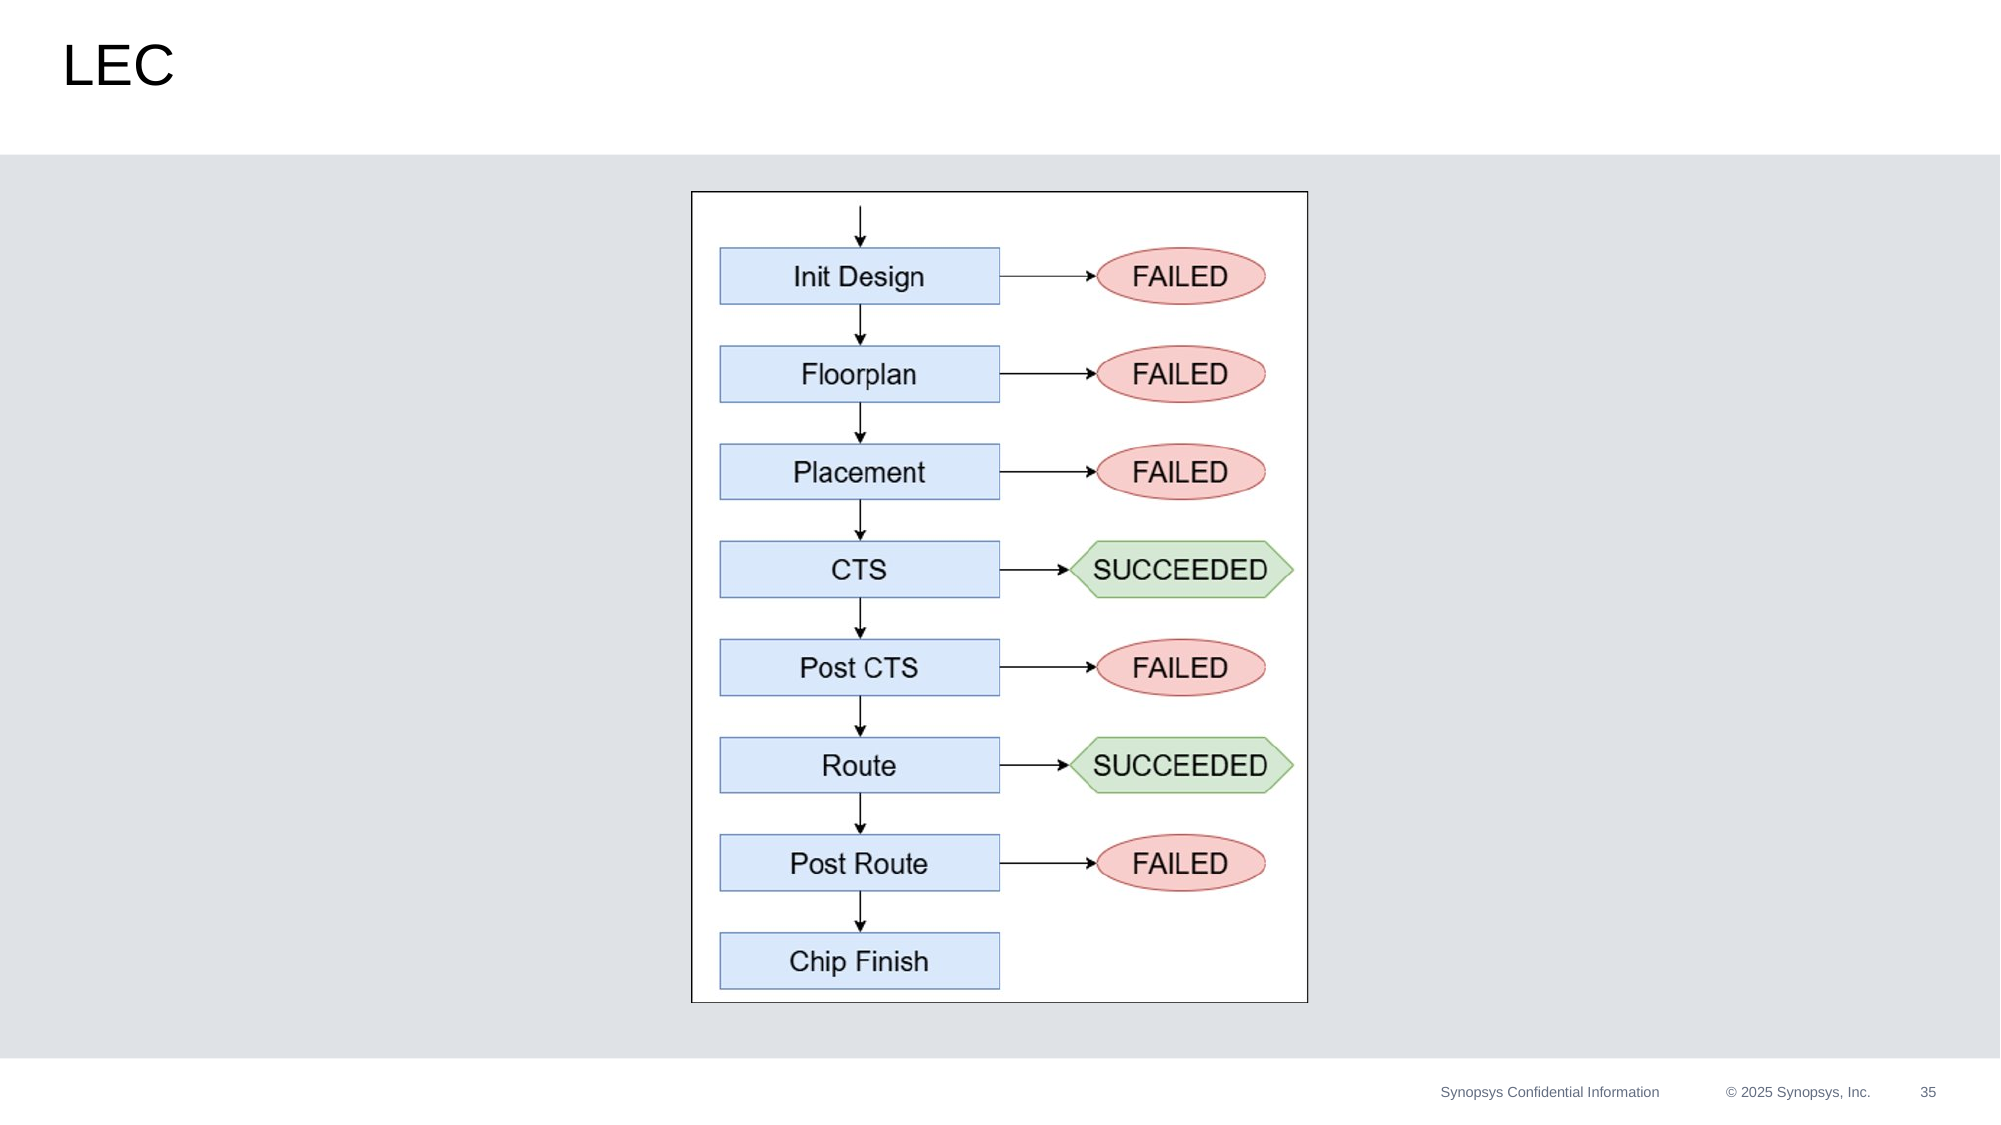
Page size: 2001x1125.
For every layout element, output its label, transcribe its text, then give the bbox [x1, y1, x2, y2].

footer Synopsys Confidential Information [1180, 1073, 1660, 1109]
title LEC [62, 27, 1938, 103]
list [691, 191, 1309, 1003]
